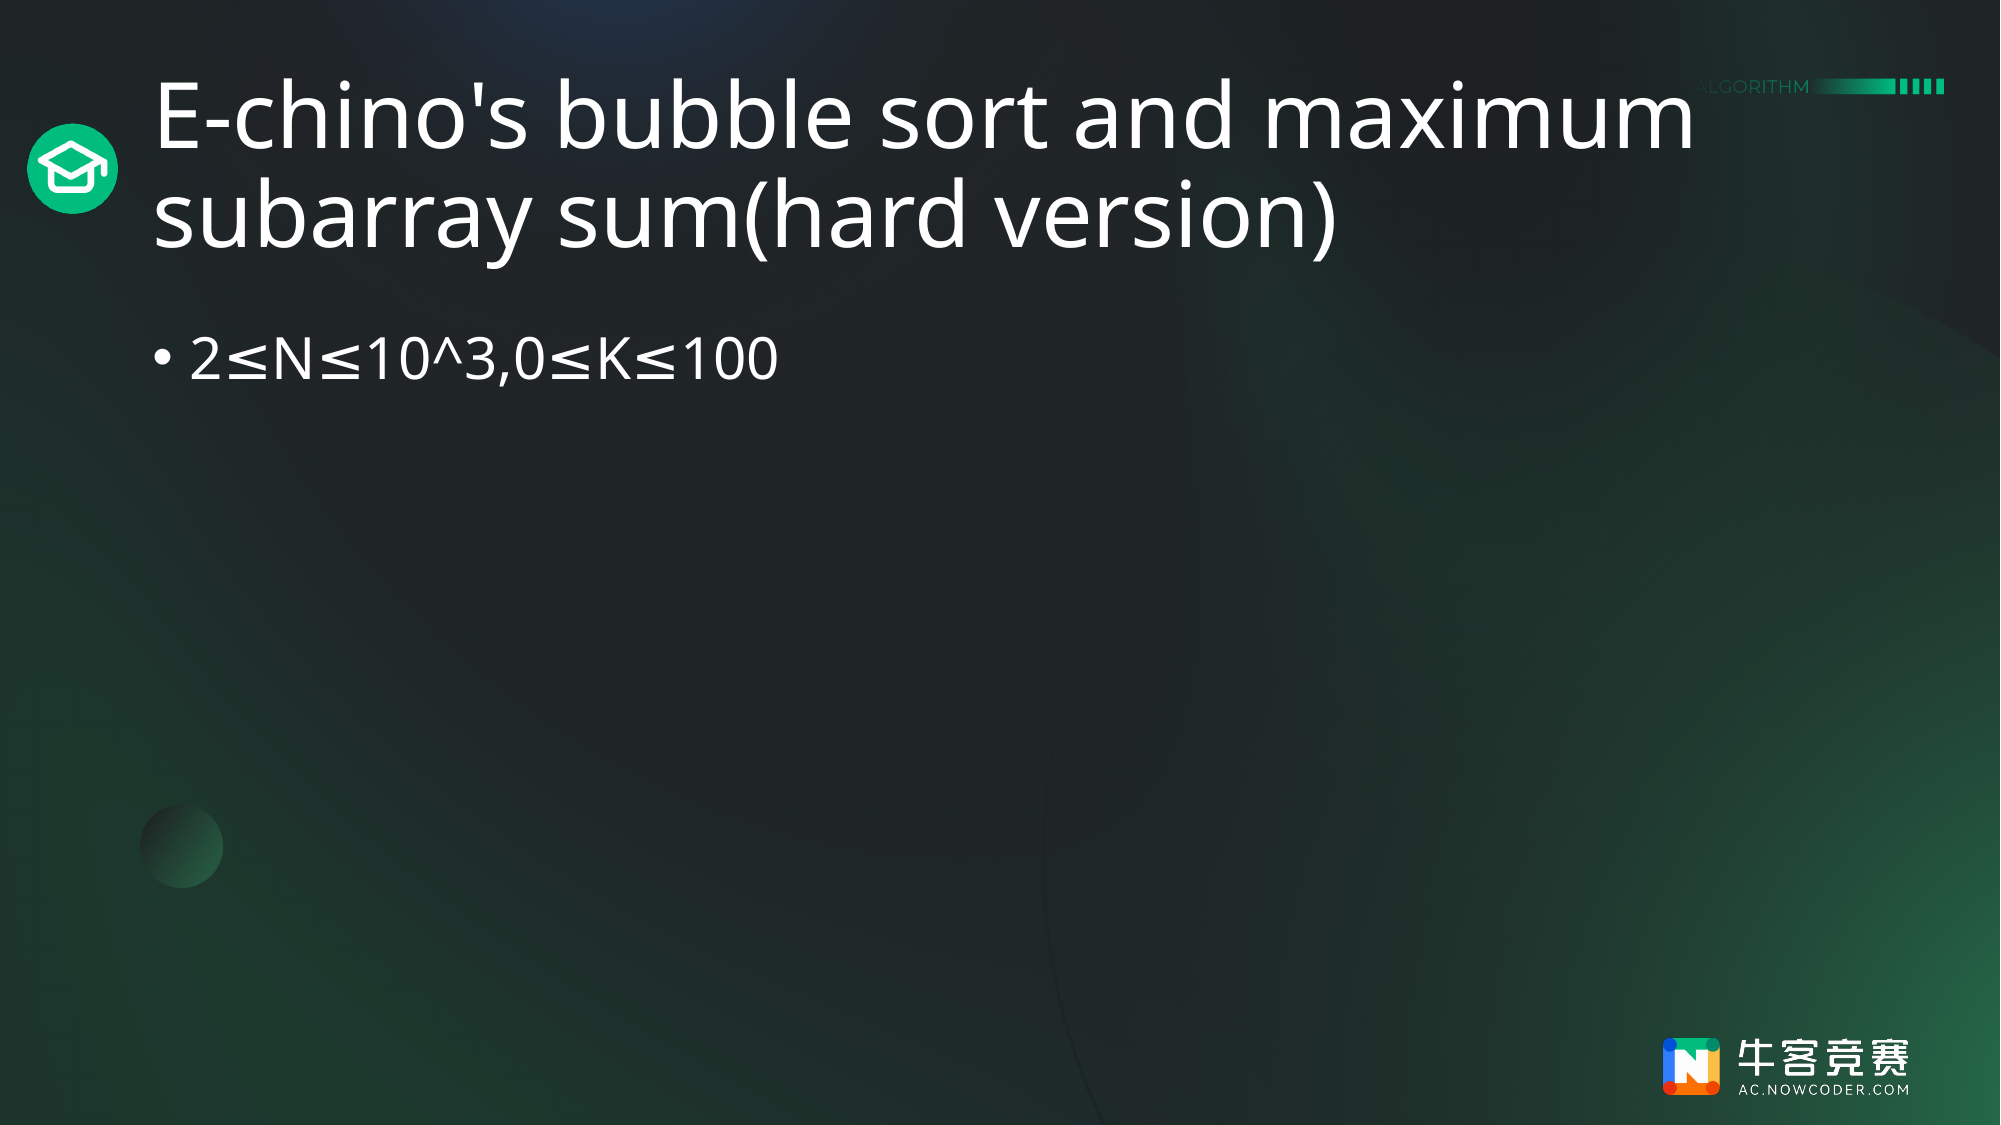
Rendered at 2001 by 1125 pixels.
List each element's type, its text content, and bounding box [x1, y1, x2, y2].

list 2≤N≤10^3,0≤K≤100 [137, 299, 1863, 1014]
picture [0, 0, 2000, 1125]
title E-chino's bubble sort and maximum subarray sum(hard version) [137, 59, 1863, 278]
